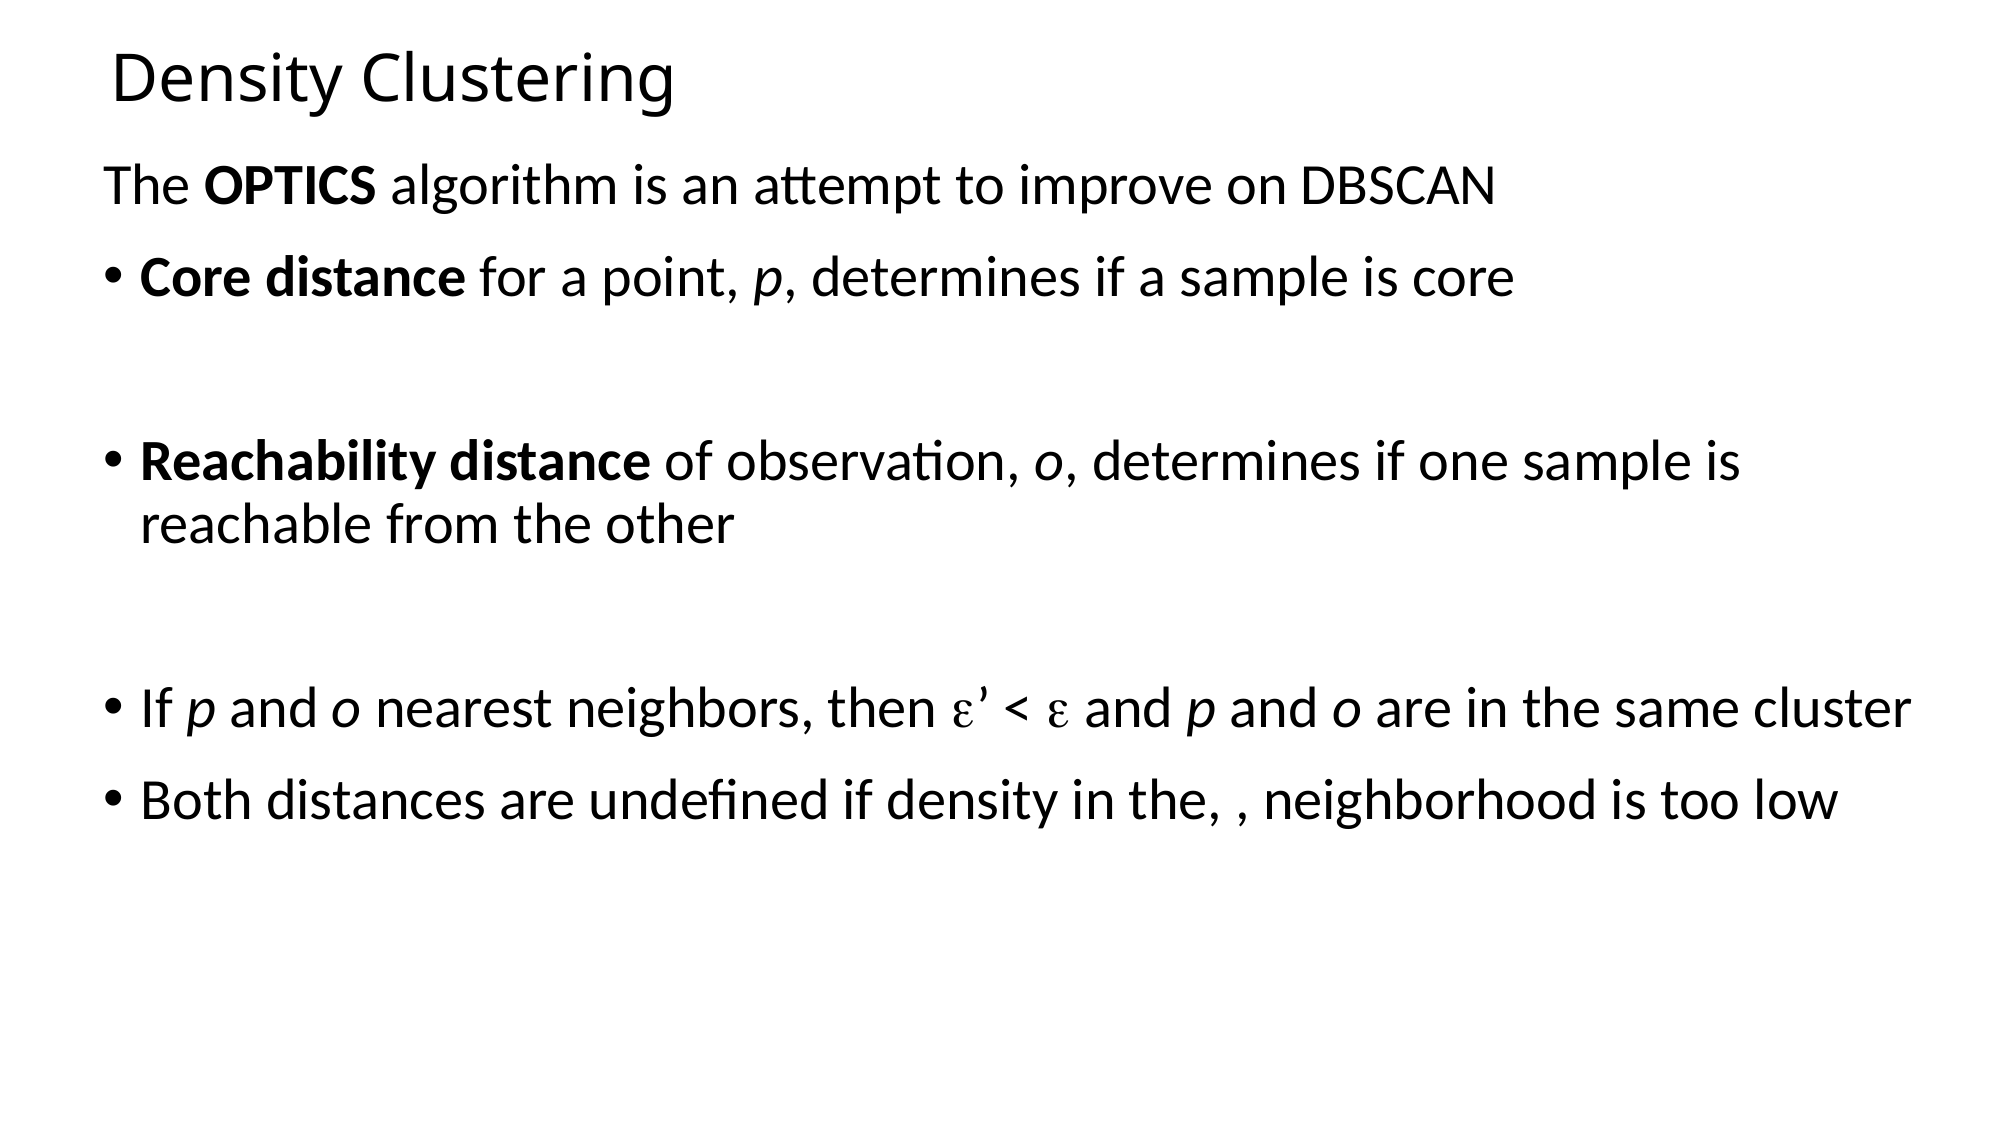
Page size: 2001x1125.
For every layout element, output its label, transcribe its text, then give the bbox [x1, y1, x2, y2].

title Density Clustering [95, 36, 1821, 124]
